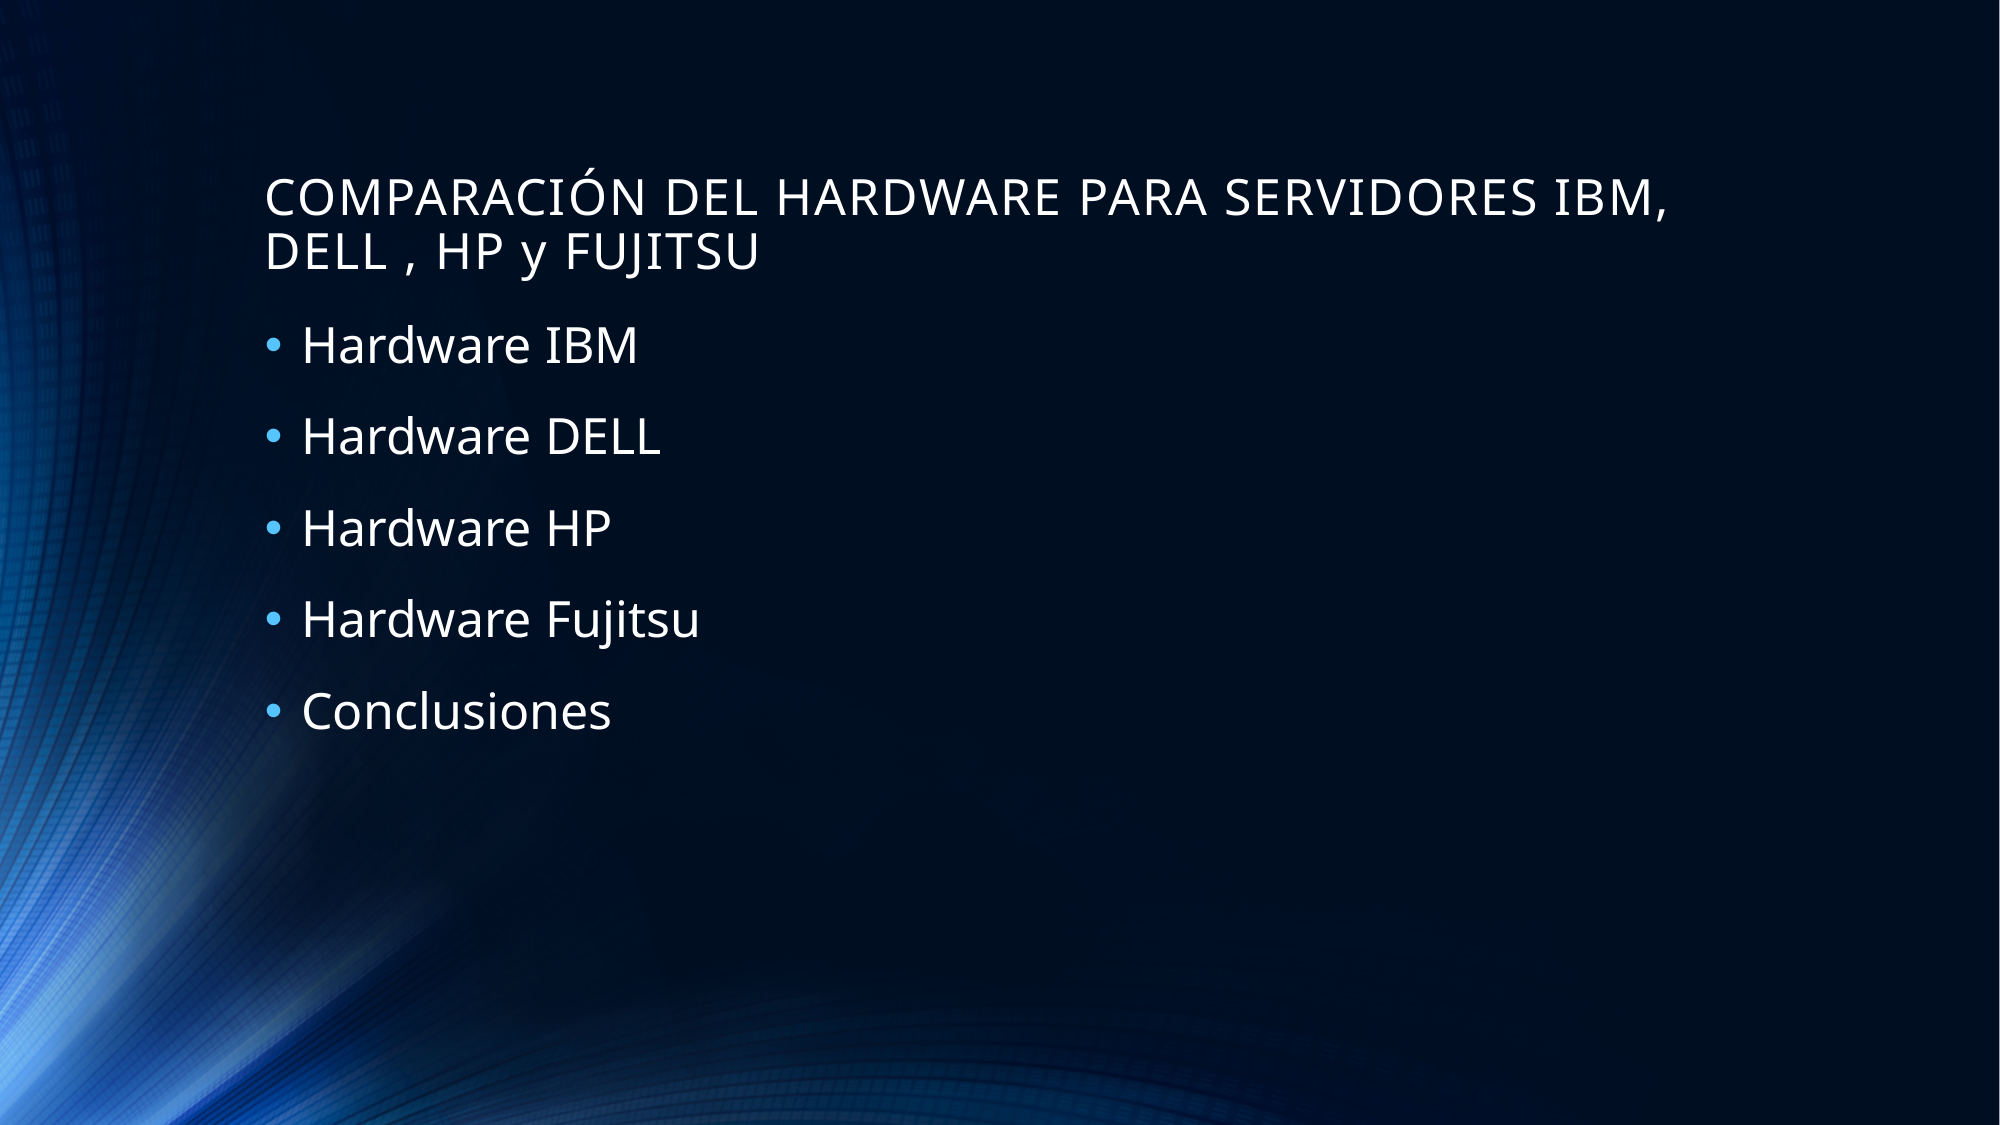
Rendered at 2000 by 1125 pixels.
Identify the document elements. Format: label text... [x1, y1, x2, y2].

picture [0, 0, 2000, 1125]
title COMPARACIÓN DEL HARDWARE PARA SERVIDORES IBM, DELL , HP y FUJITSU [249, 62, 1750, 288]
list Hardware IBM Hardware DELL Hardware HP Hardware Fujitsu Conclusiones [249, 312, 1749, 988]
